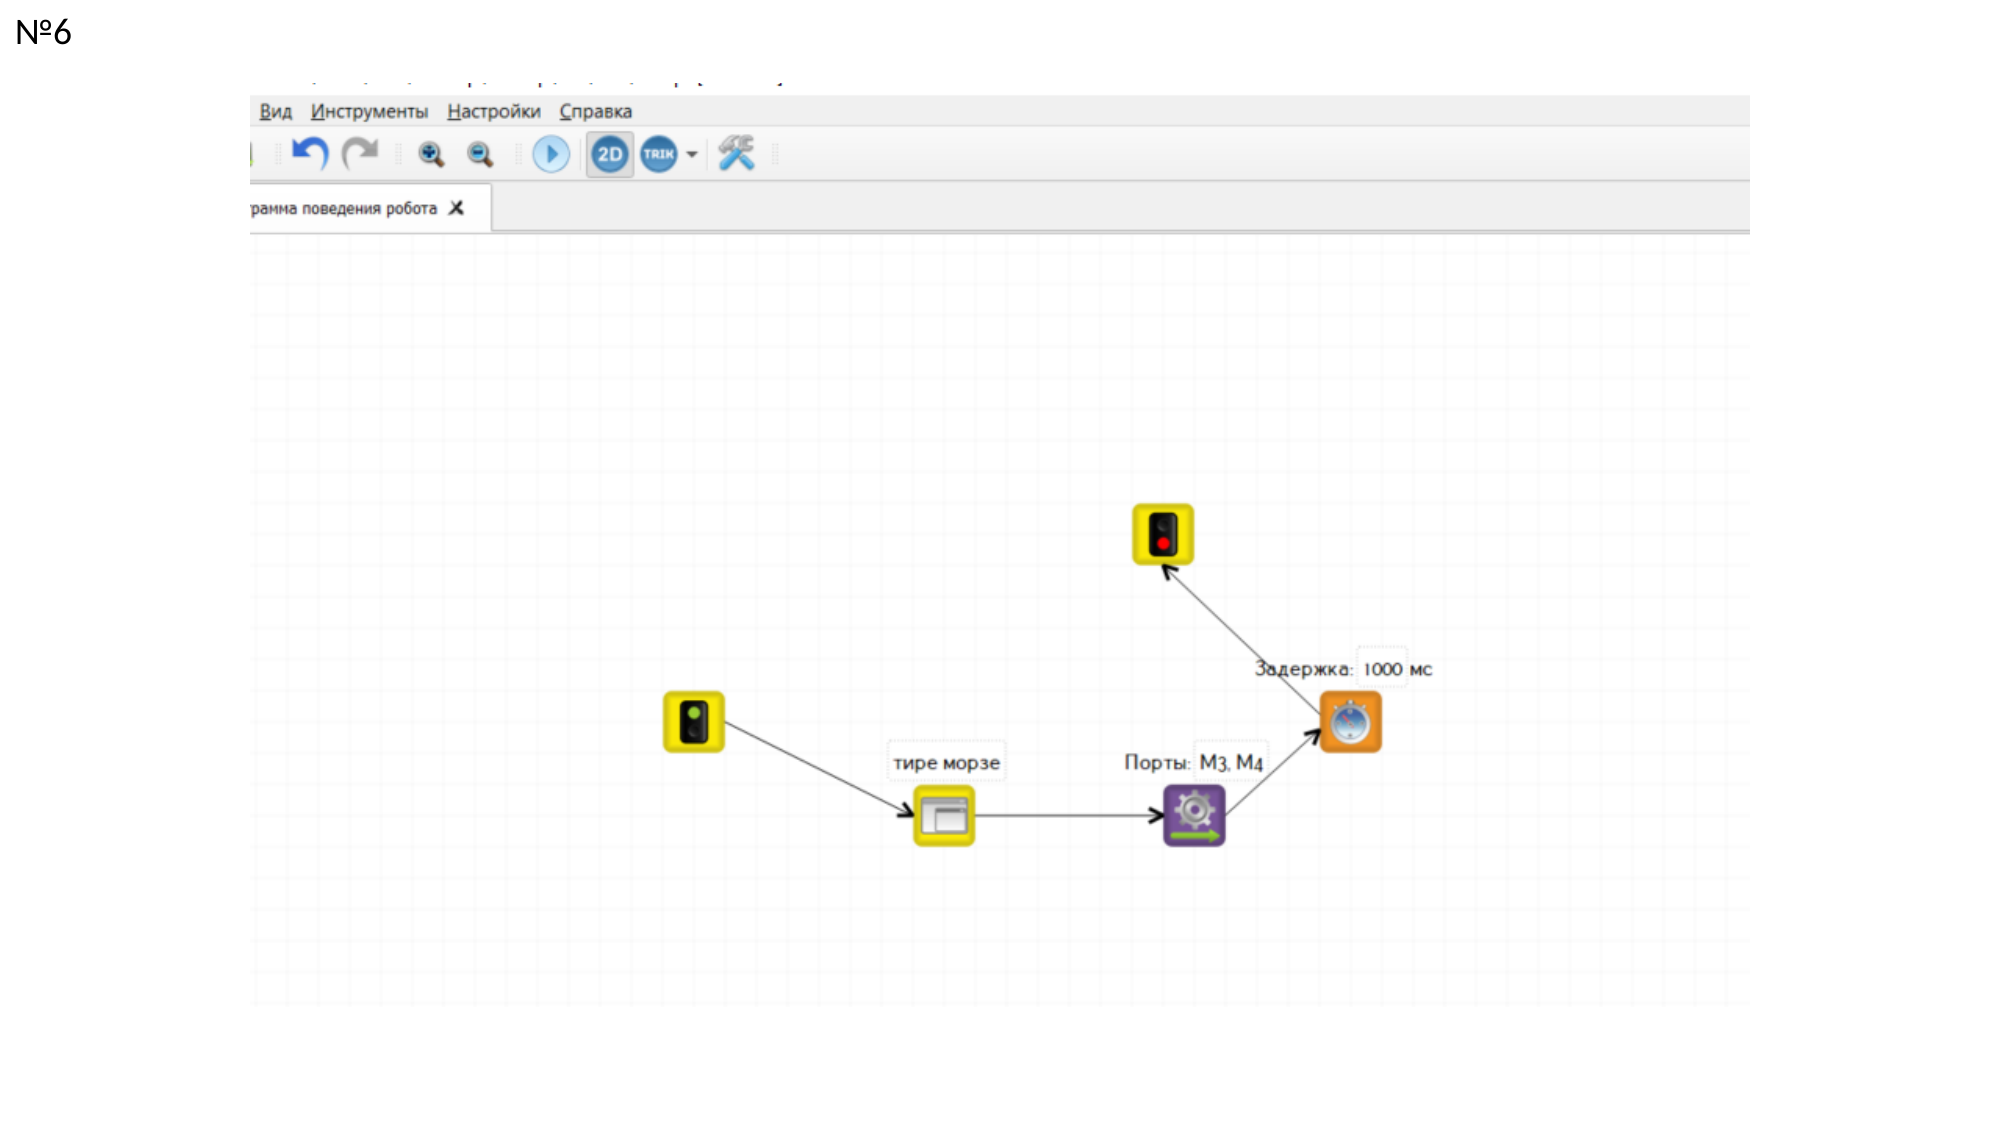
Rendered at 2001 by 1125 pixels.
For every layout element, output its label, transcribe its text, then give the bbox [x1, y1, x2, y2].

text_box №6 [0, 0, 394, 60]
picture [250, 83, 1750, 1007]
